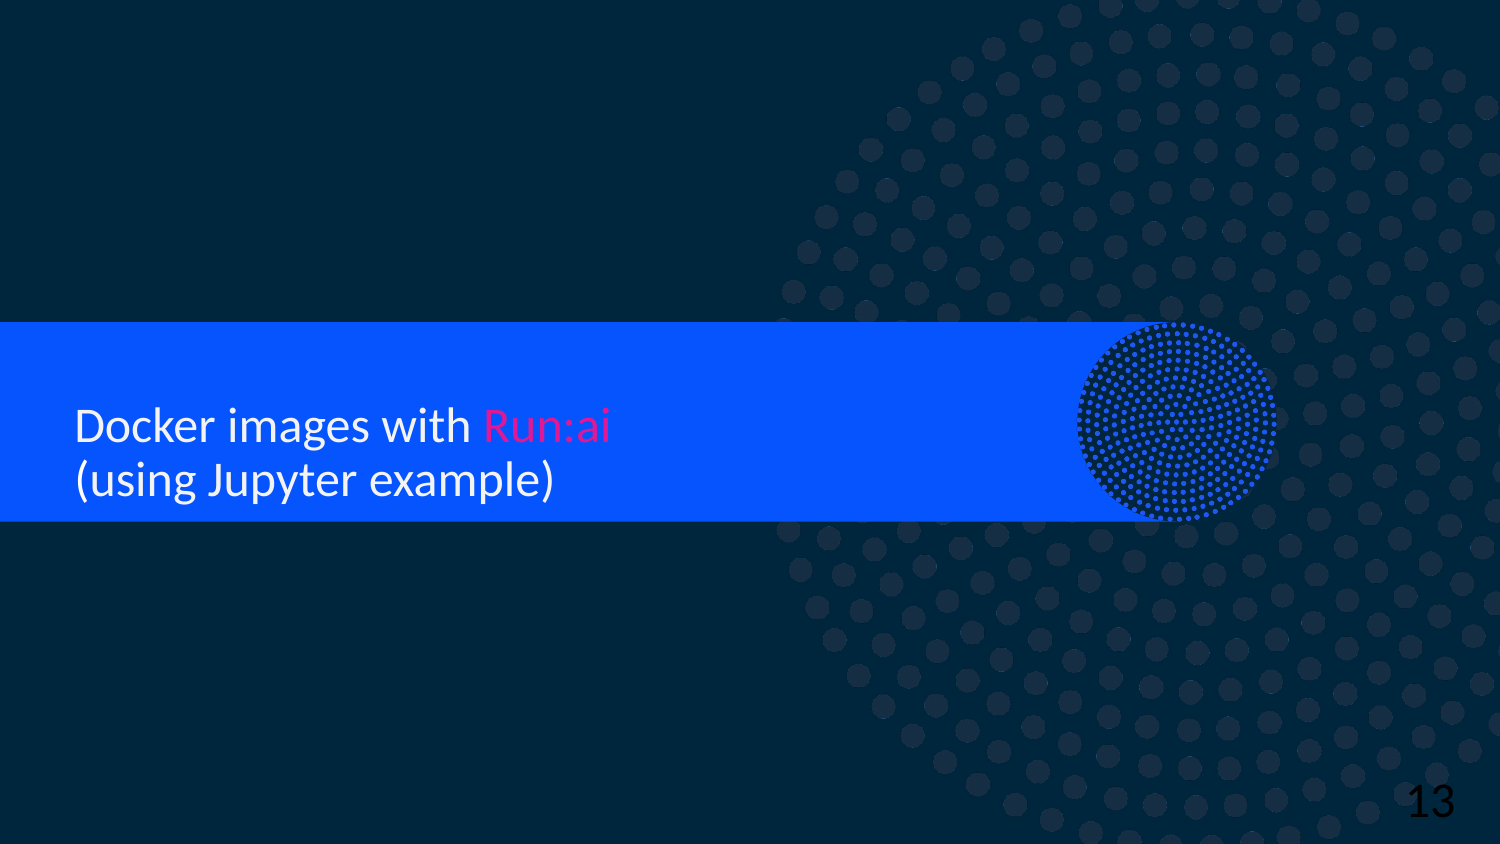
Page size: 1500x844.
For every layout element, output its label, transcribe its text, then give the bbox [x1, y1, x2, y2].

text_box Docker images with Run:ai (using Jupyter example) [59, 383, 1010, 522]
picture [761, 0, 1500, 844]
